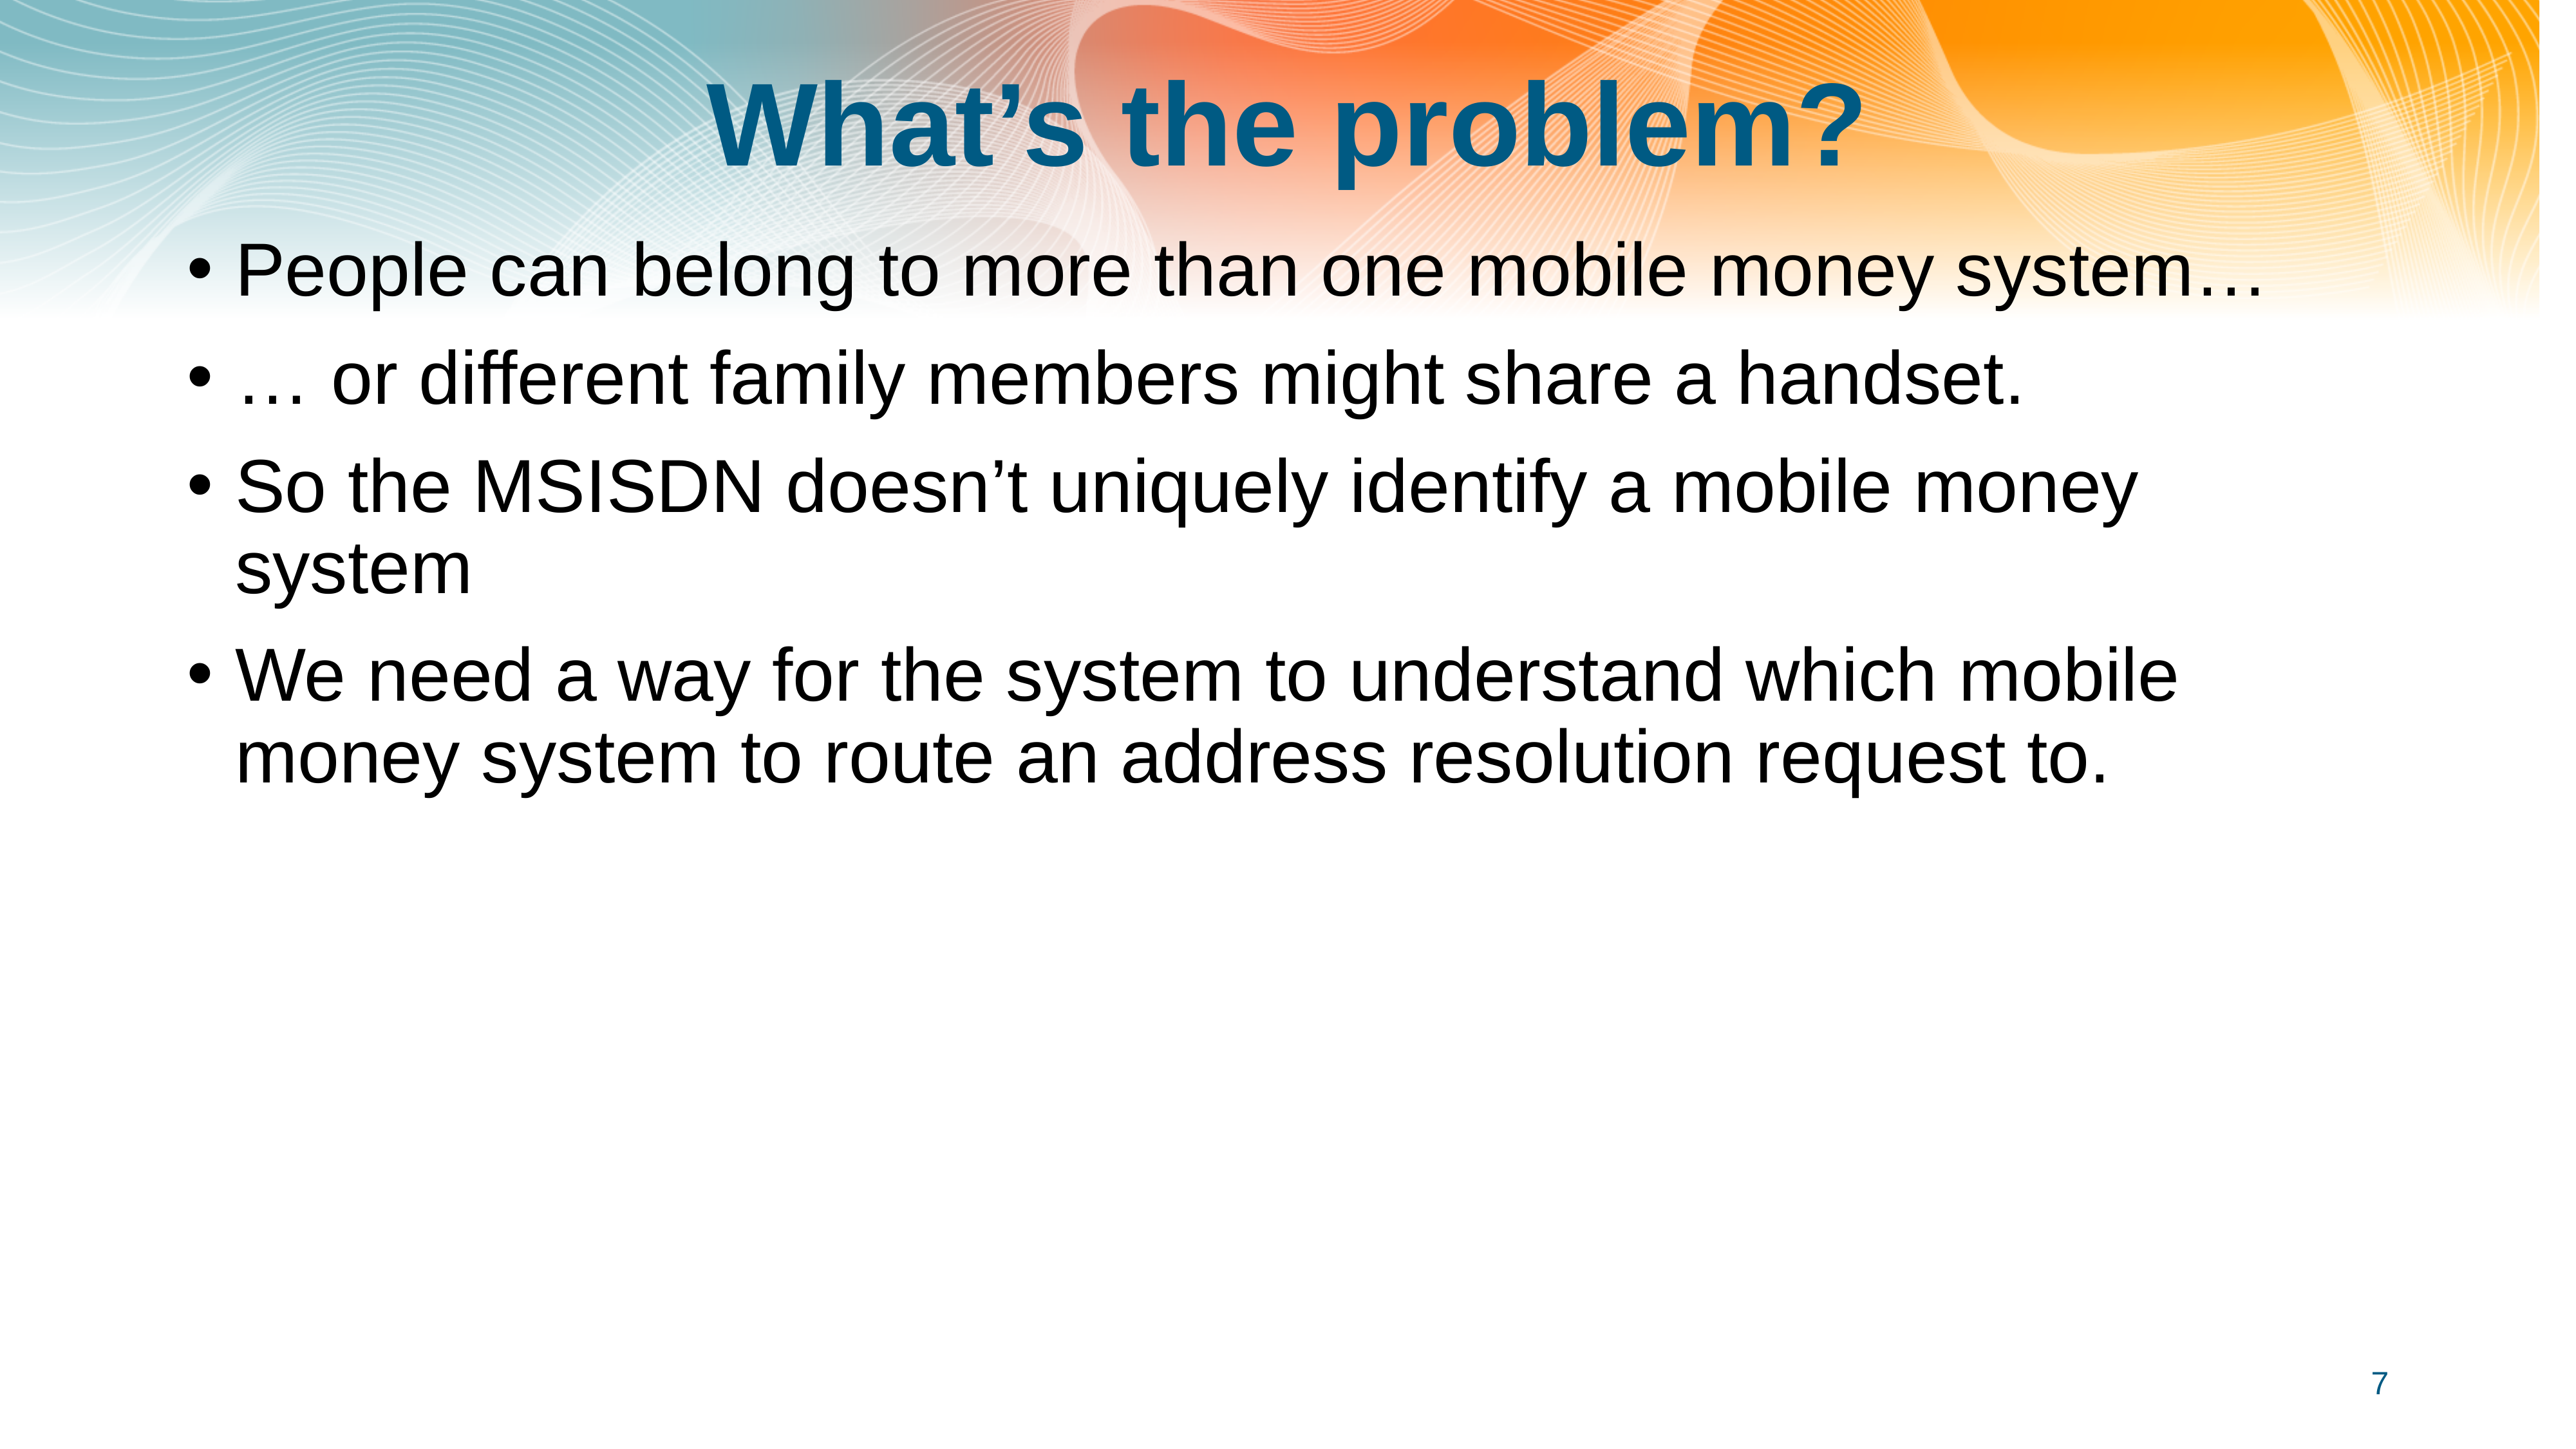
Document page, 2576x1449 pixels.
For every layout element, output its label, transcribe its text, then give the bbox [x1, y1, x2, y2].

title What’s the problem? [60, 48, 2516, 207]
picture [0, 0, 2540, 1417]
slide_number 7 [1819, 1343, 2399, 1421]
list People can belong to more than one mobile money system… … or different family members might share a handset. So the MSISDN doesn’t uniquely identify a mobile money system We need a way for the system to understand which mobile money system to route an address resolution request to. [177, 226, 2399, 1305]
